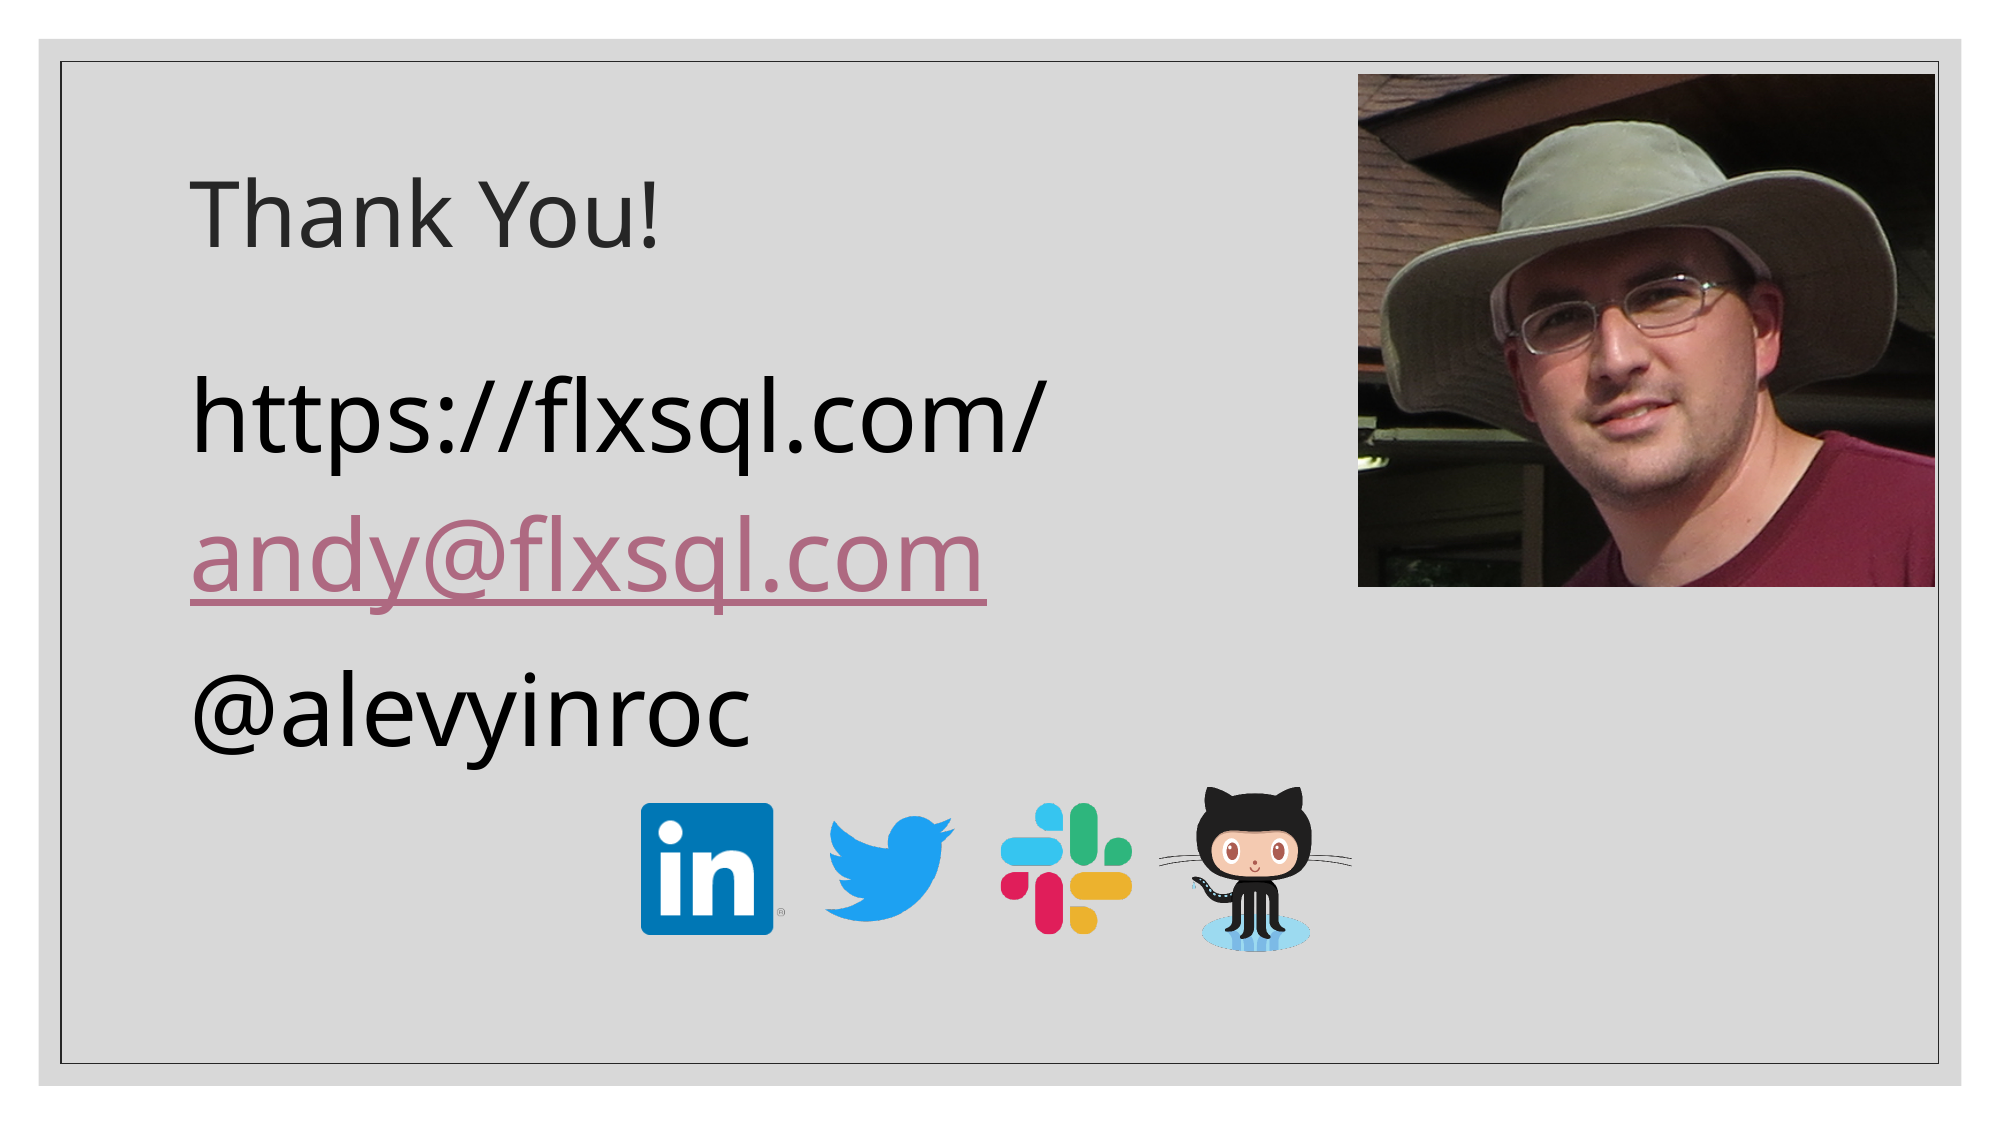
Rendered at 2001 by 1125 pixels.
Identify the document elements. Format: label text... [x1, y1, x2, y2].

title Thank You! [174, 105, 1352, 331]
picture [1358, 74, 1935, 587]
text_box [641, 723, 1359, 1015]
list https://flxsql.com/ andy@flxsql.com @alevyinroc [174, 345, 1825, 977]
